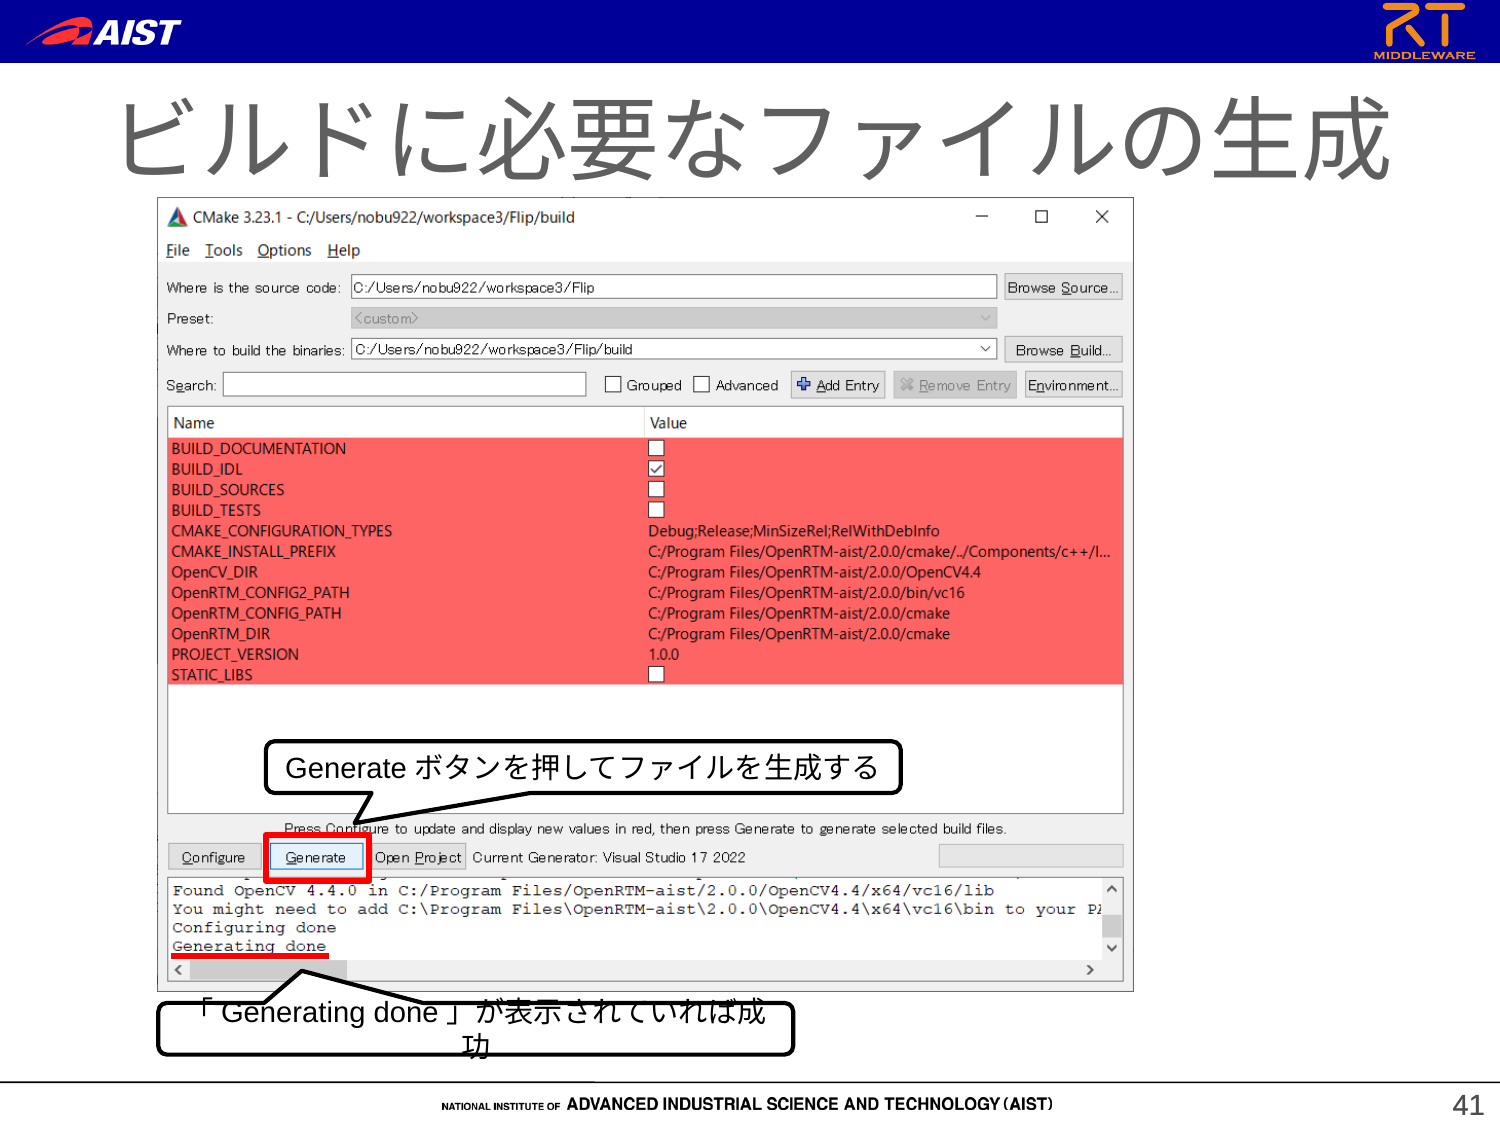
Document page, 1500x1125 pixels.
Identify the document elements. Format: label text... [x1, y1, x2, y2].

text_box 「Generating done」が表示されていれば成功 [156, 1001, 796, 1057]
picture [0, 0, 1500, 63]
text_box 41 [1149, 1078, 1500, 1125]
picture [442, 1097, 1052, 1110]
title ビルドに必要なファイルの生成 [29, 66, 1474, 208]
picture [156, 197, 1135, 992]
